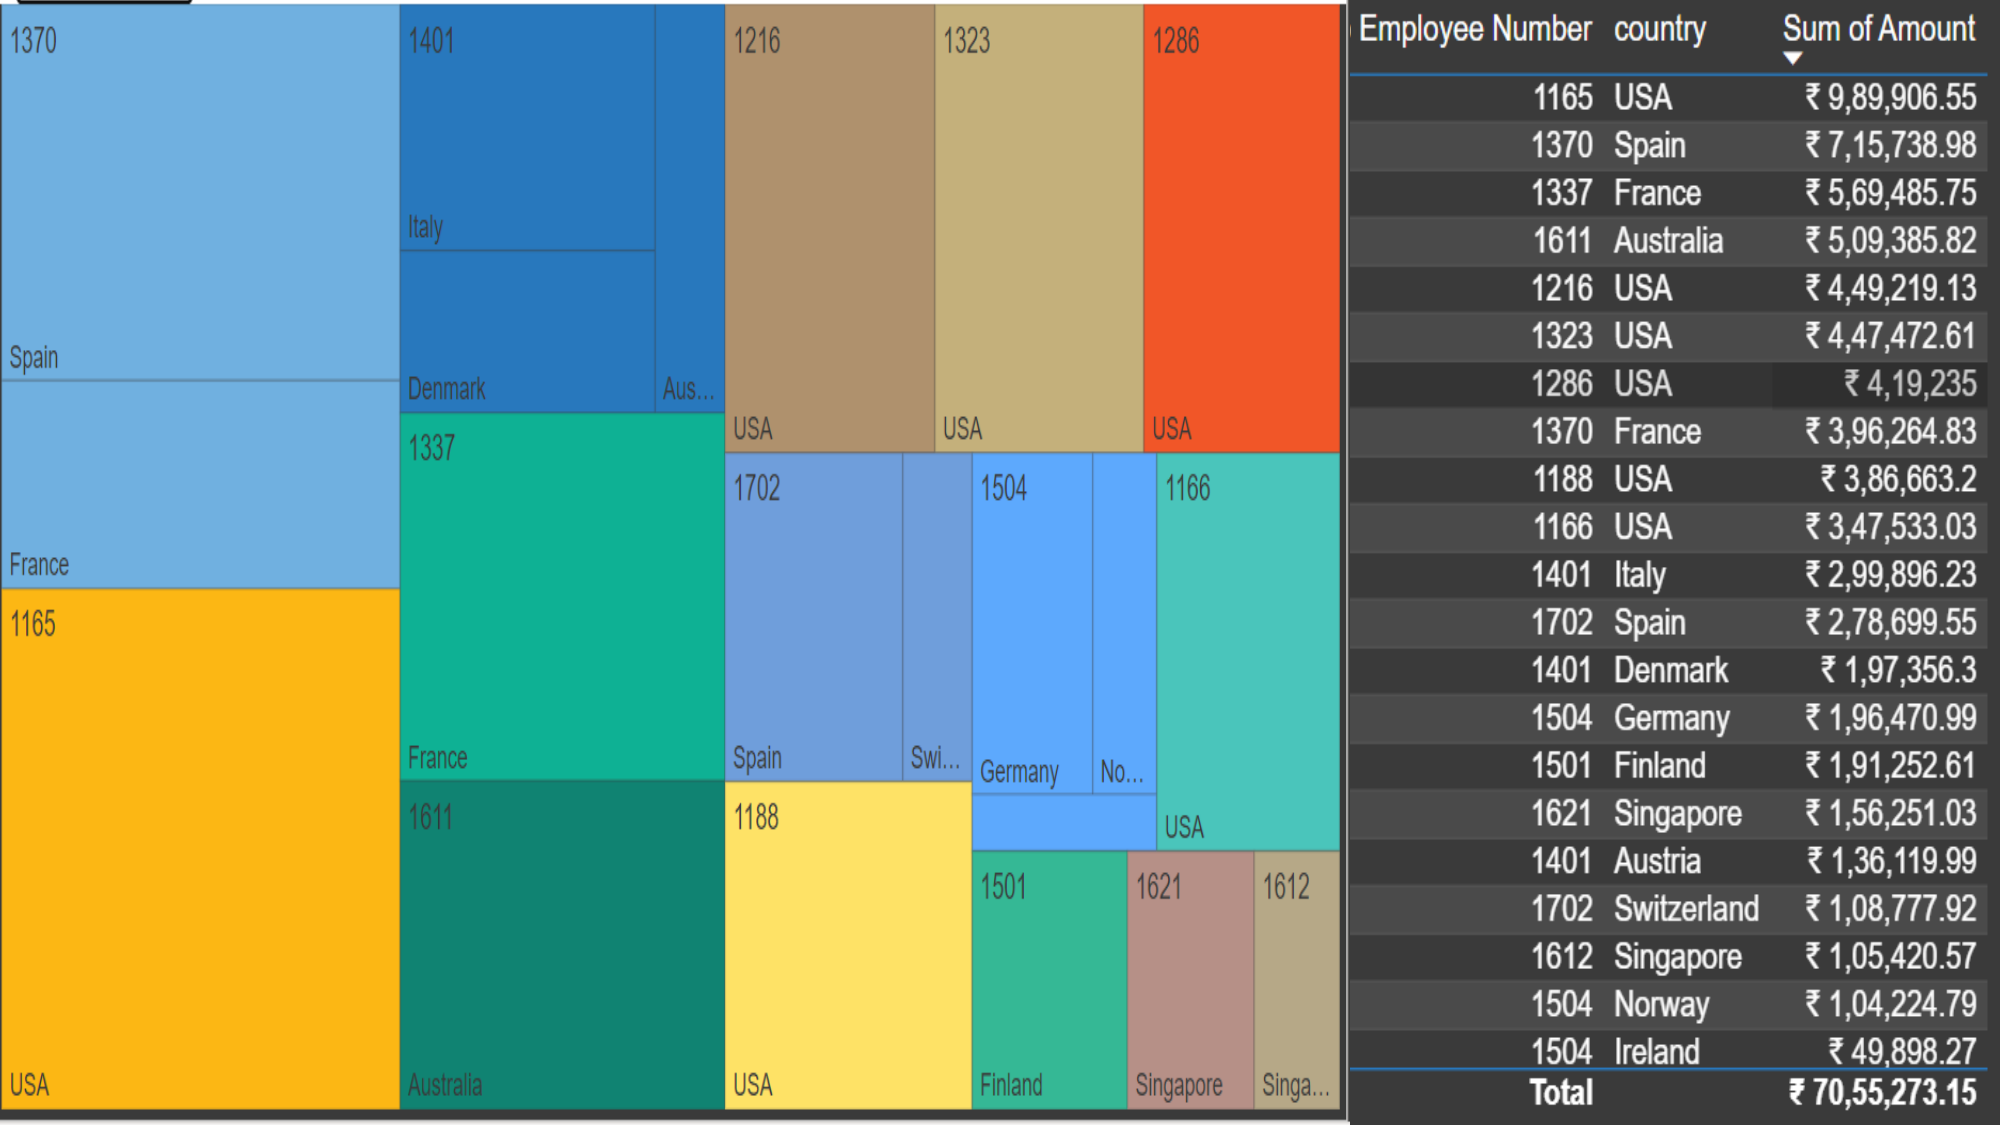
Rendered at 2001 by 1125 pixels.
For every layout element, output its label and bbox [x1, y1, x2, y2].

picture [1349, 0, 2000, 1125]
list [0, 0, 1349, 1125]
